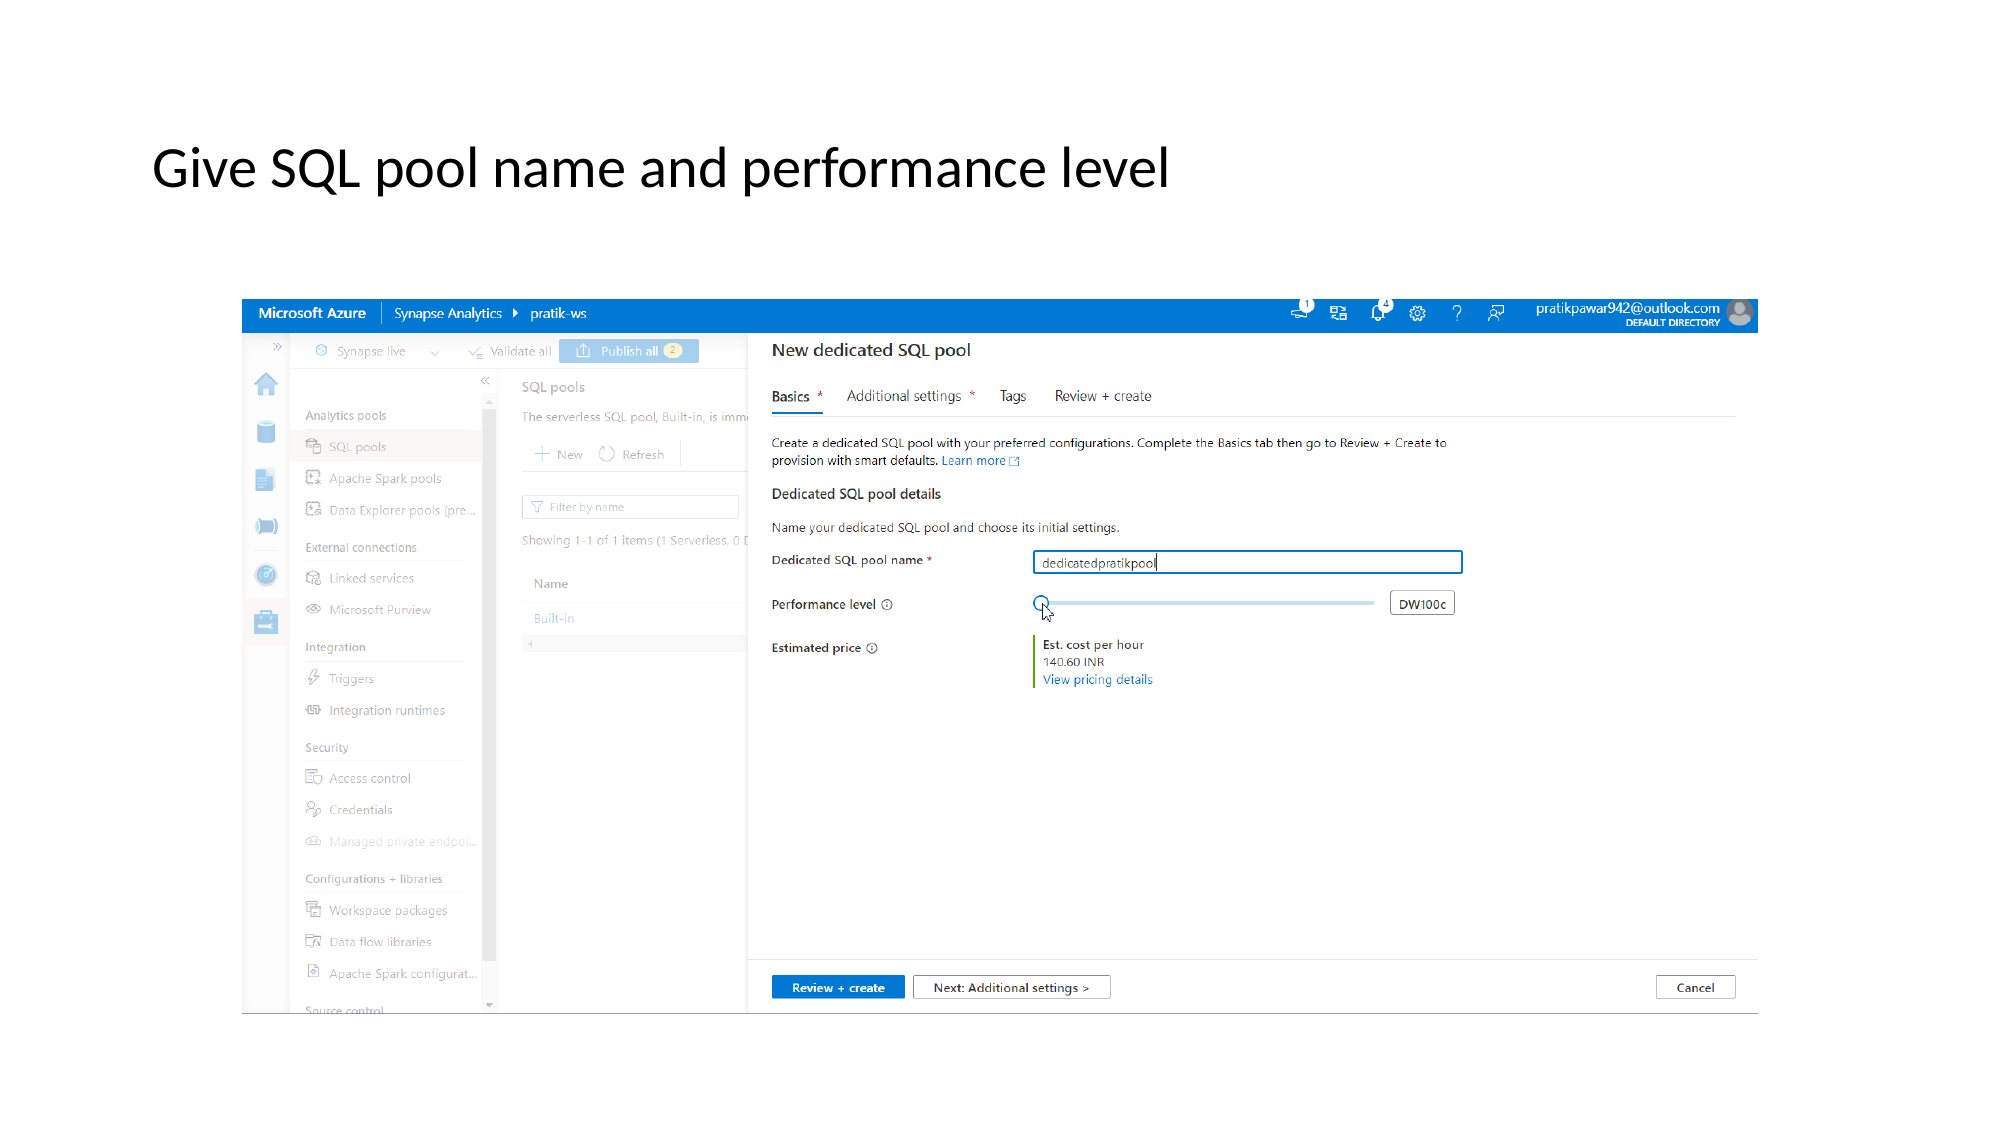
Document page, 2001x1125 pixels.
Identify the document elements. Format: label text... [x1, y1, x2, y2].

title Give SQL pool name and performance level [137, 59, 1863, 278]
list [242, 299, 1758, 1014]
